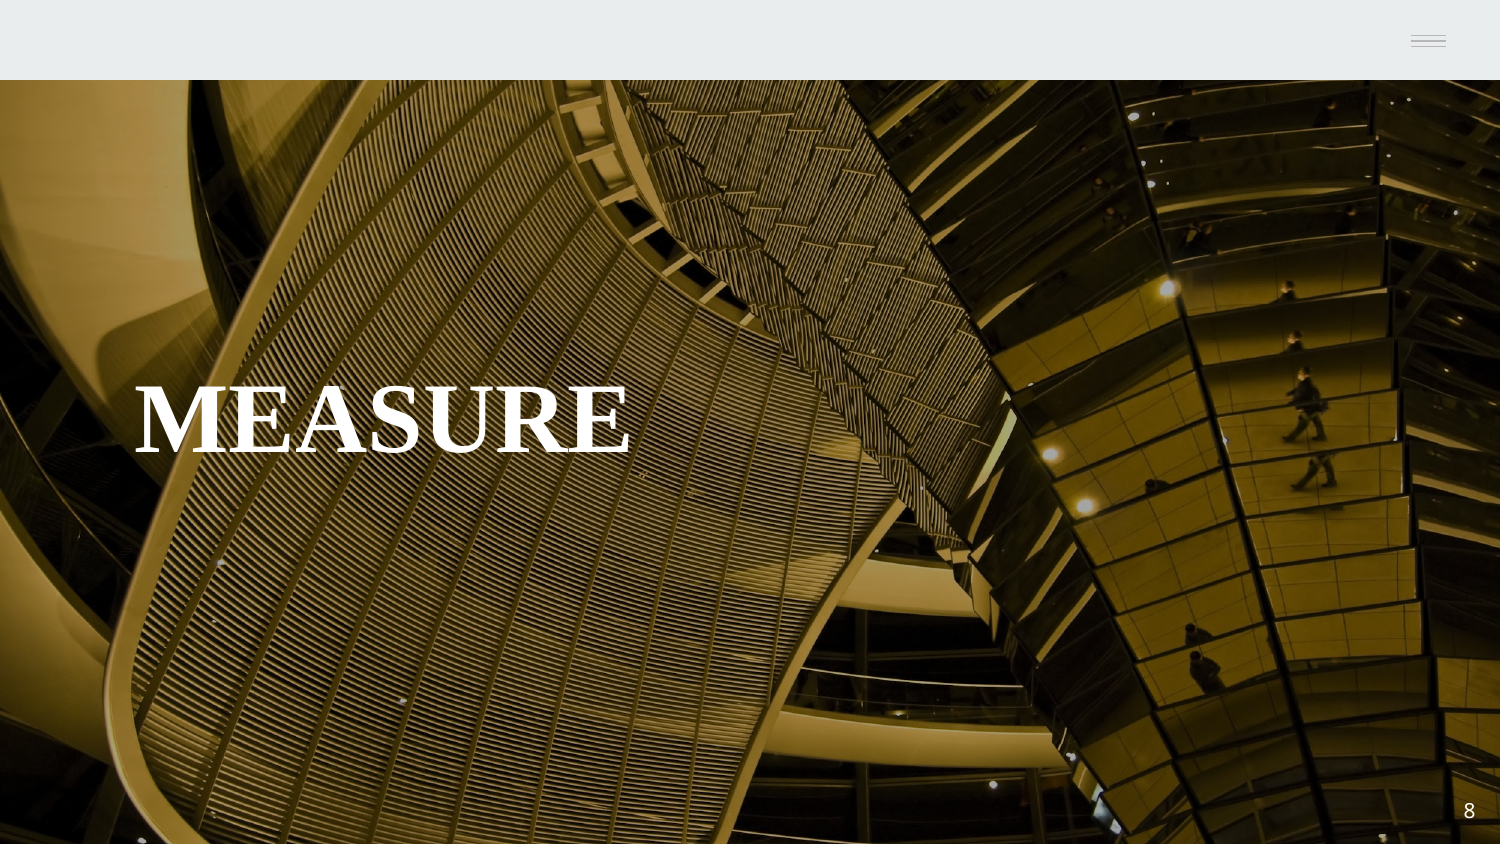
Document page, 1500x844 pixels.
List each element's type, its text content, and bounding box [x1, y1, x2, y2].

picture [0, 80, 1500, 844]
title MEASURE [119, 337, 974, 587]
slide_number 8 [1400, 779, 1491, 844]
